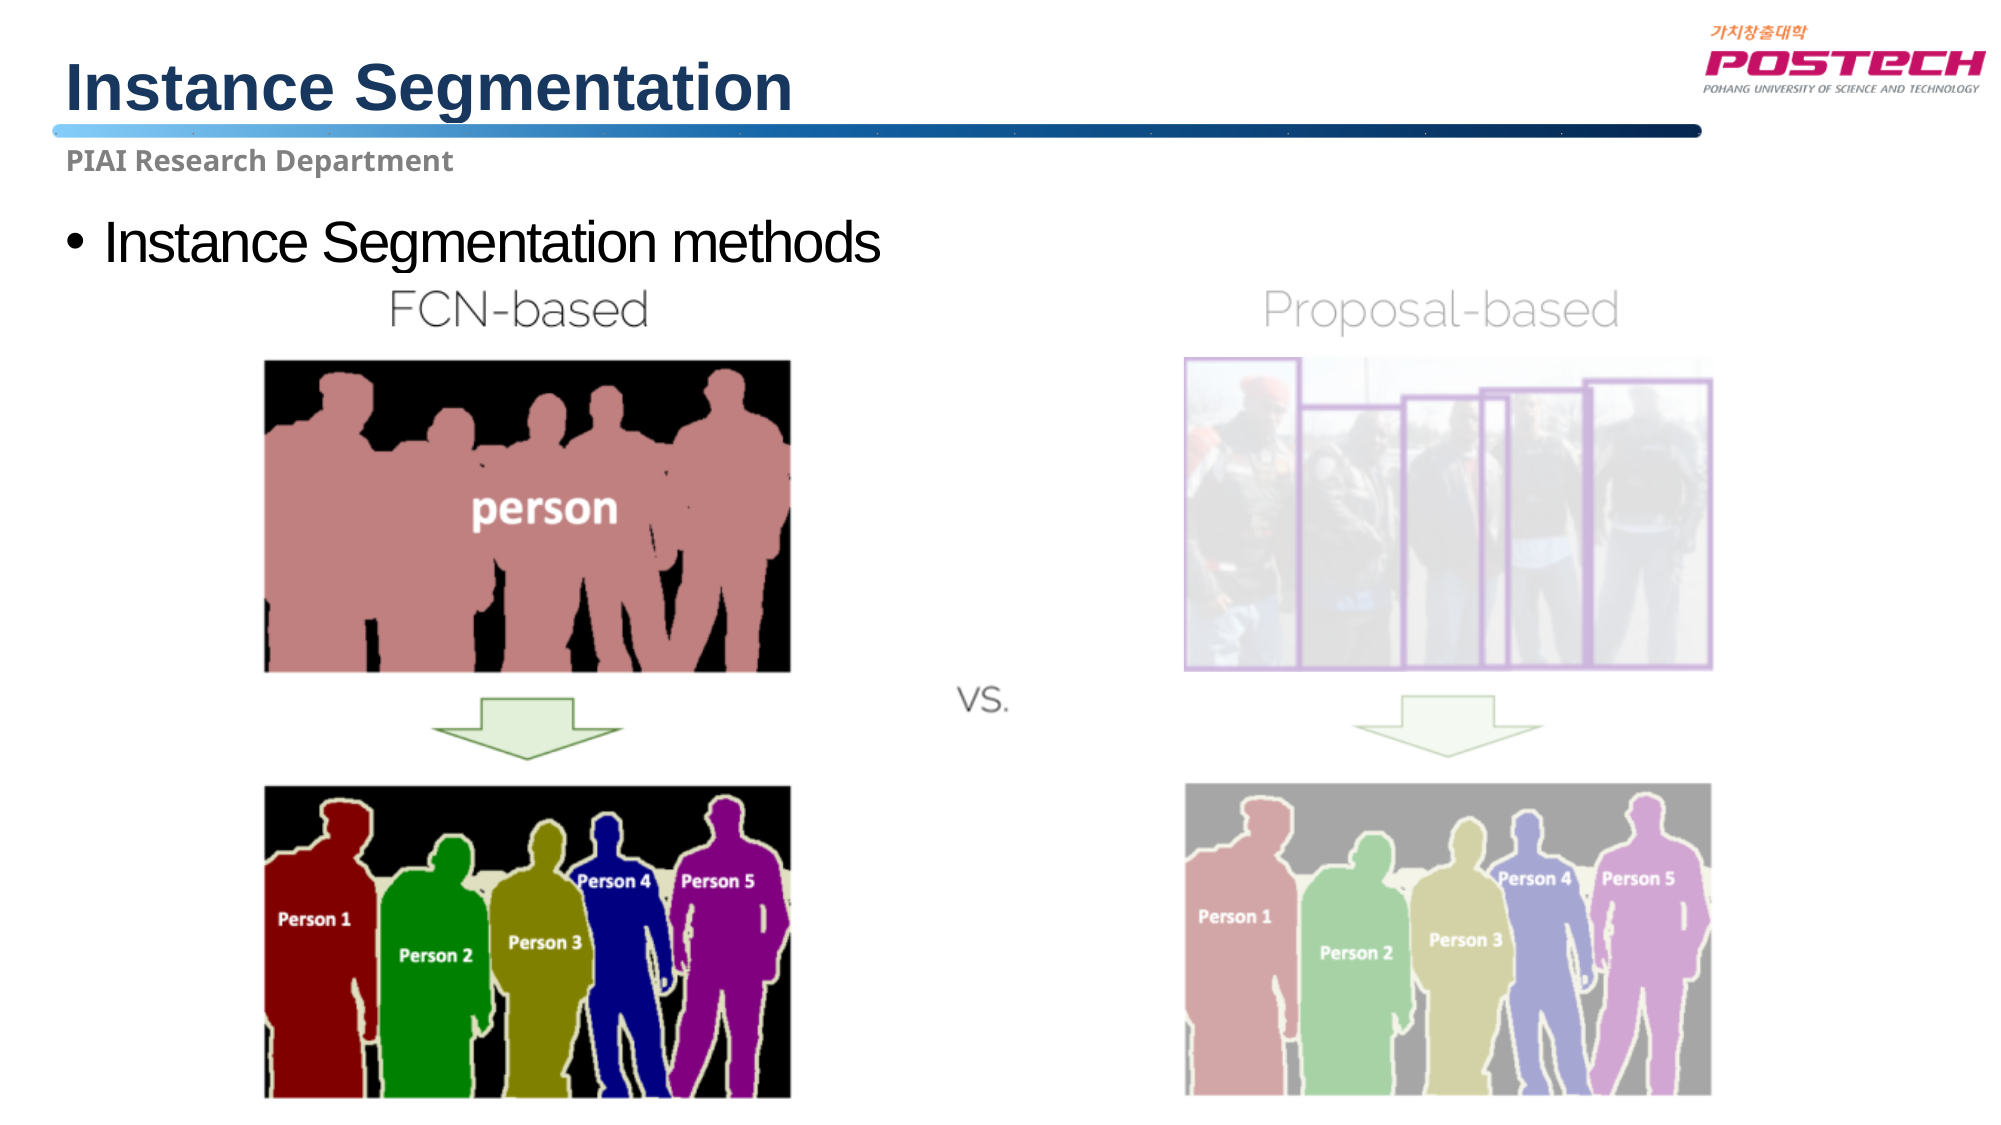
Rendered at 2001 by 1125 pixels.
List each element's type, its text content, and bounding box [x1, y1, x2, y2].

picture [1167, 273, 1754, 1099]
text_box [1155, 284, 1759, 1114]
text_box Instance Segmentation methods [50, 205, 1948, 1089]
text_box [50, 36, 1704, 186]
picture [948, 663, 1023, 728]
picture [232, 273, 804, 1099]
picture [1703, 25, 1986, 93]
